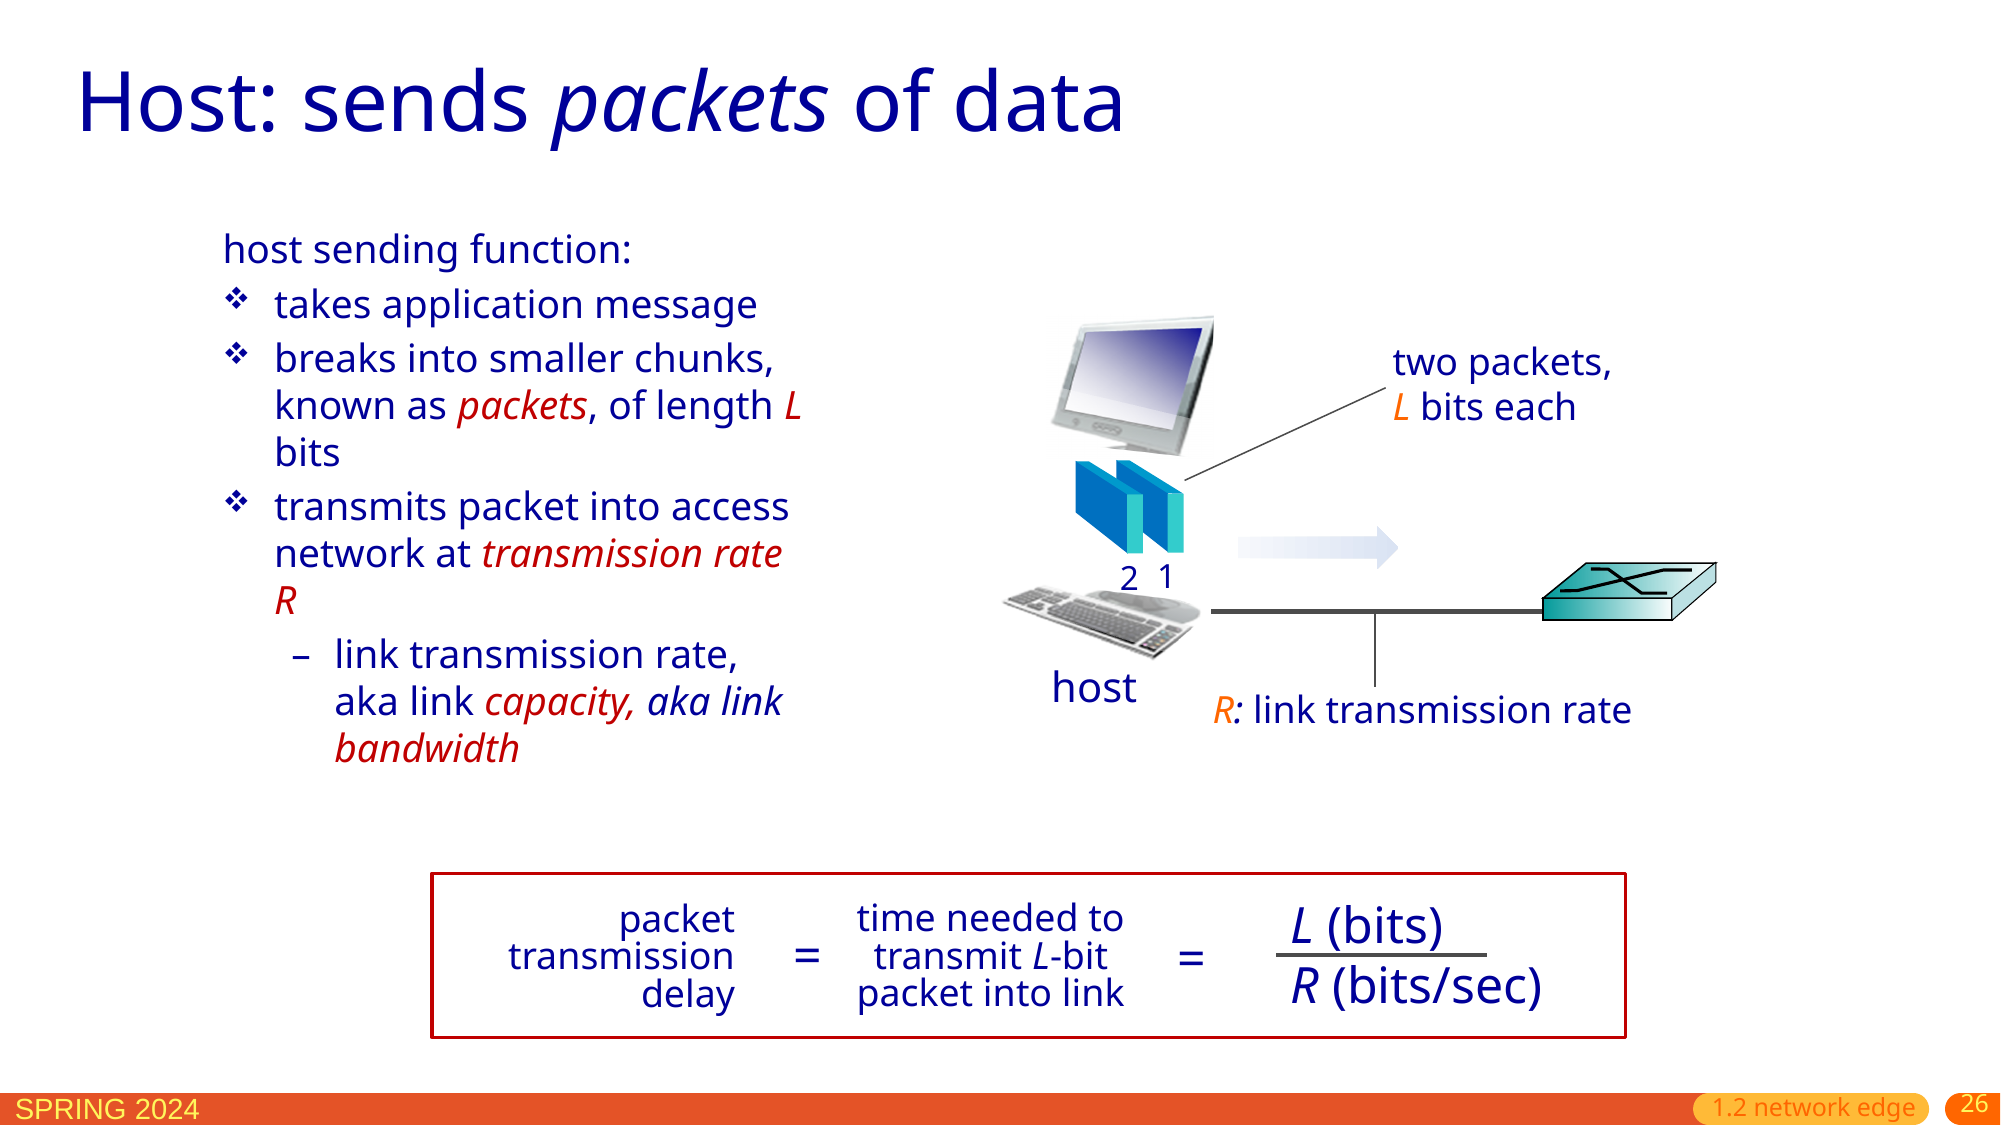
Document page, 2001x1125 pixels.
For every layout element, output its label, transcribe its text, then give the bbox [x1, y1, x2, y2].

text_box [997, 579, 1211, 664]
text_box [431, 873, 1626, 1038]
text_box [1238, 526, 1399, 569]
text_box R: link transmission rate [1197, 679, 1648, 739]
title Host: sends packets of data [60, 35, 1426, 161]
text_box 1 [1154, 548, 1191, 578]
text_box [1184, 387, 1386, 481]
text_box host [1036, 673, 1153, 719]
footer 1.2 network edge [1696, 1082, 1965, 1125]
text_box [1020, 314, 1253, 460]
slide_number 26 [1965, 1090, 2000, 1125]
list host sending function: takes application message breaks into smaller chunks, known as packets, of length L bits transmits packet into access network at transmission rate R link transmission rate, aka link capacity, aka link bandwidth [207, 217, 827, 780]
text_box two packets, L bits each [1377, 330, 1638, 436]
text_box 2 [1105, 561, 1154, 578]
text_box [1542, 561, 1717, 621]
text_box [1148, 466, 1184, 553]
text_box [1075, 466, 1144, 554]
